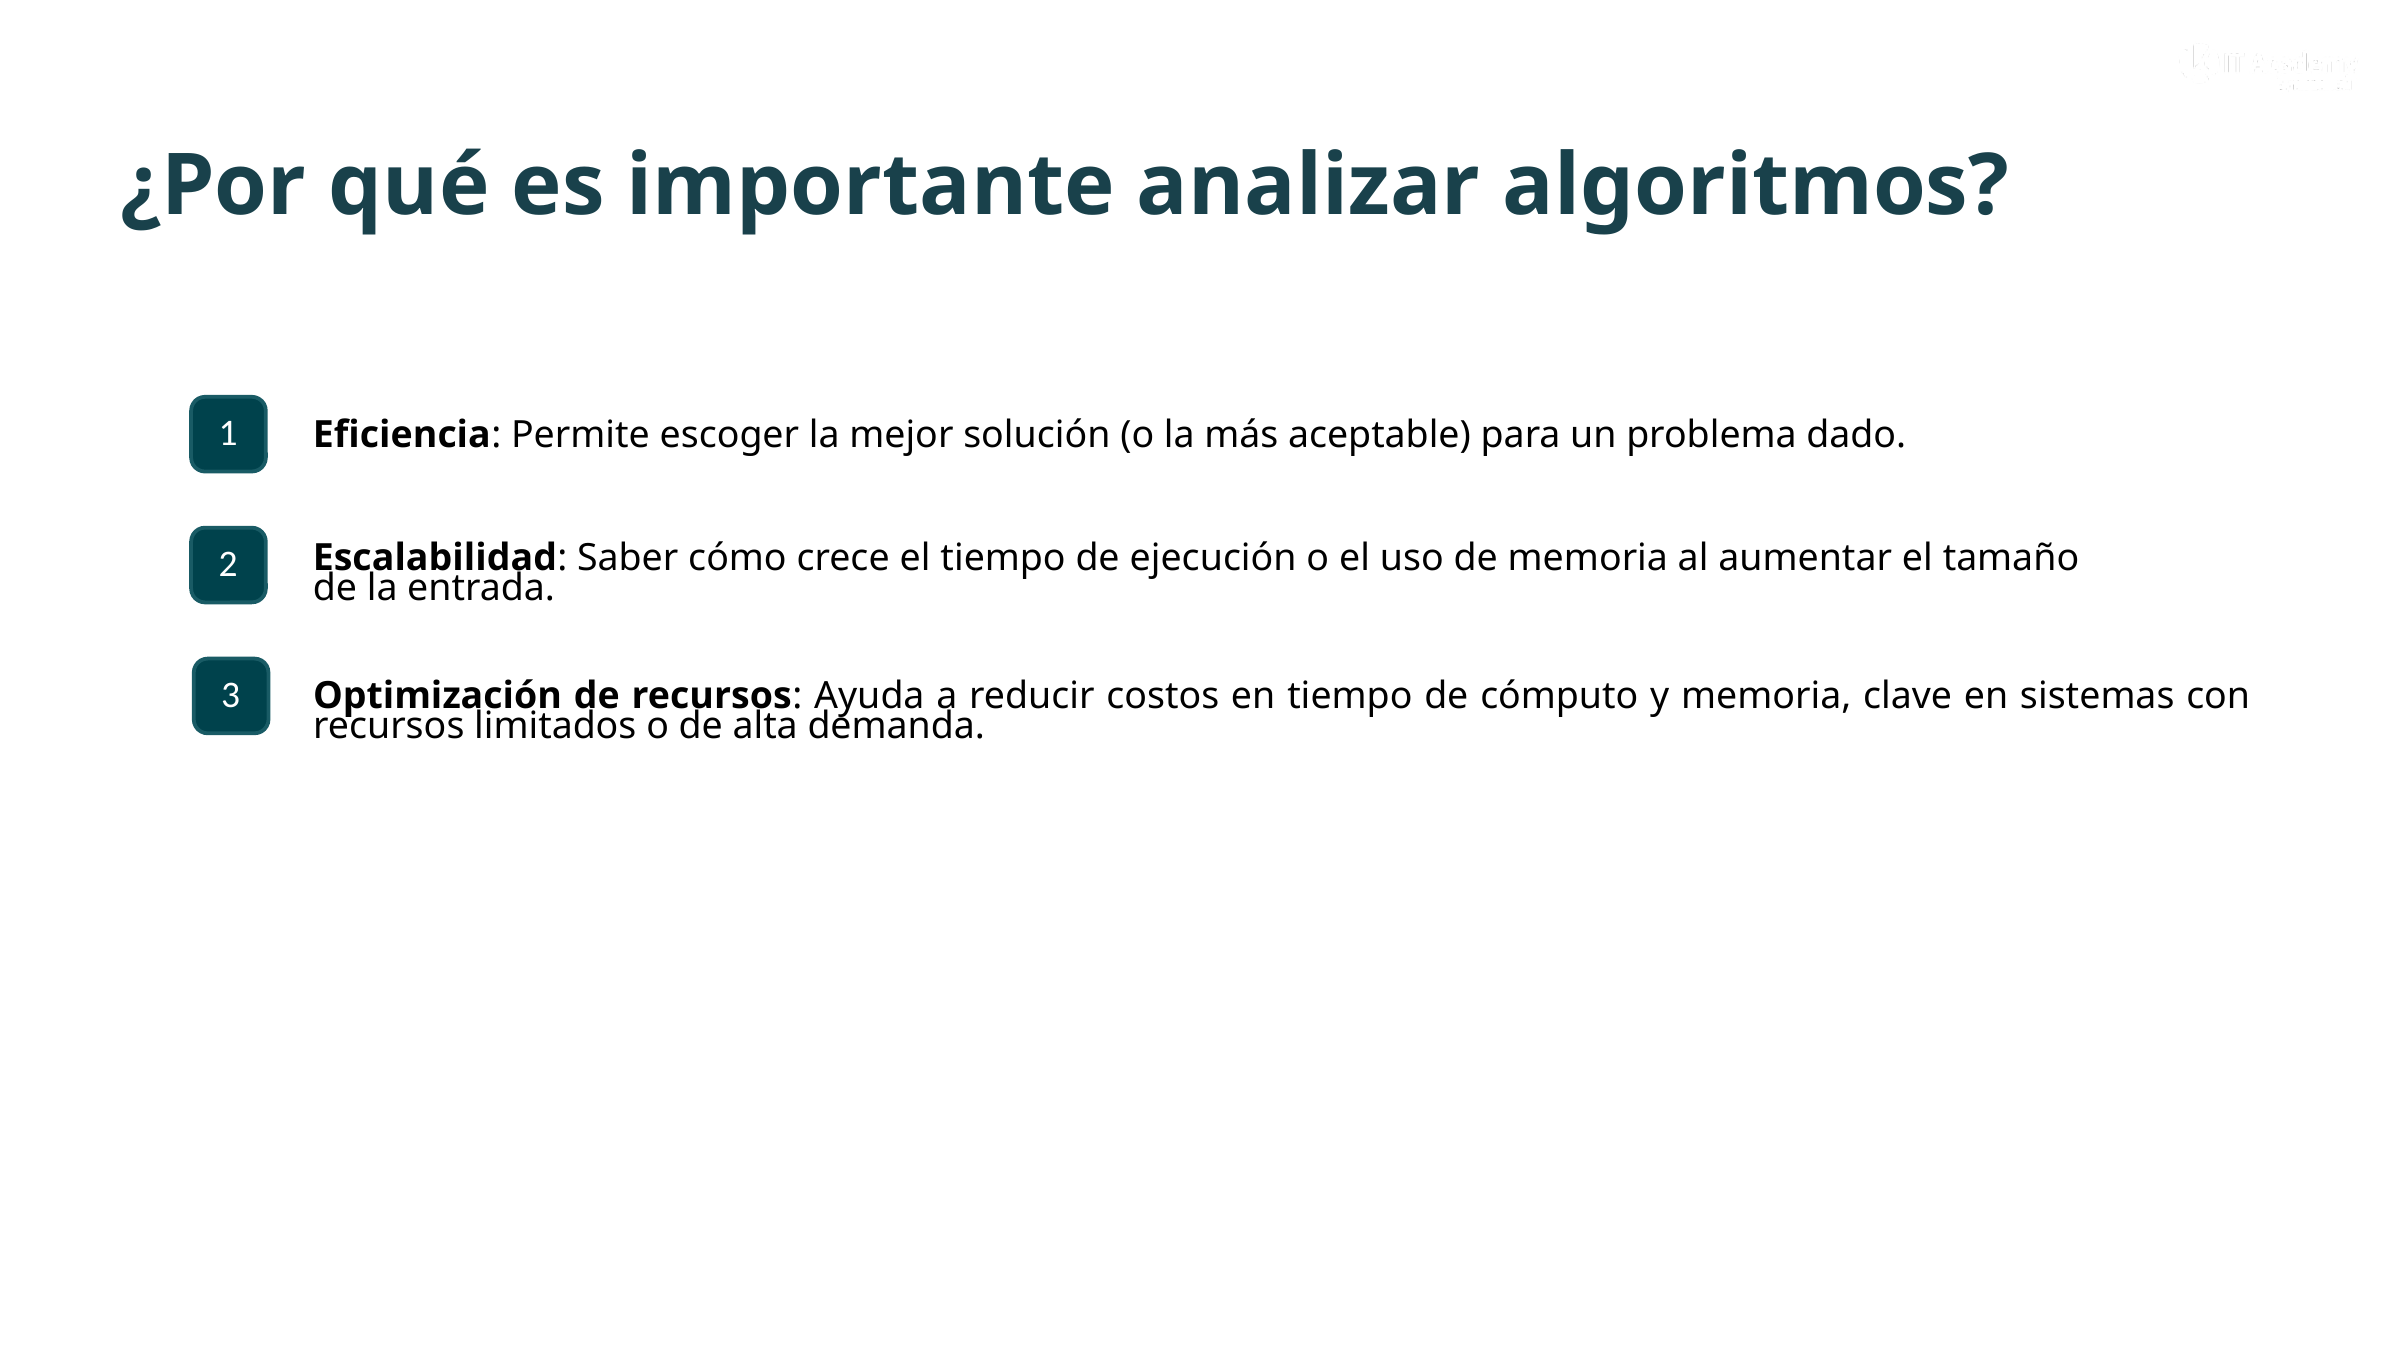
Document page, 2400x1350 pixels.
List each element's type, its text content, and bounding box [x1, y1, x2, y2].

text_box ¿Por qué es importante analizar algoritmos? [120, 123, 1676, 232]
picture [2167, 37, 2363, 101]
text_box 2 [191, 527, 266, 603]
text_box Escalabilidad: Saber cómo crece el tiempo de ejecución o el uso de memoria al aumentar el tamaño de la entrada. [298, 539, 2097, 616]
text_box Optimización de recursos: Ayuda a reducir costos en tiempo de cómputo y memoria, clave en sistemas con recursos limitados o de alta demanda. [298, 678, 2267, 754]
text_box 3 [193, 658, 269, 734]
text_box 1 [191, 396, 266, 472]
text_box Eficiencia: Permite escoger la mejor solución (o la más aceptable) para un problema dado. [298, 417, 1998, 463]
